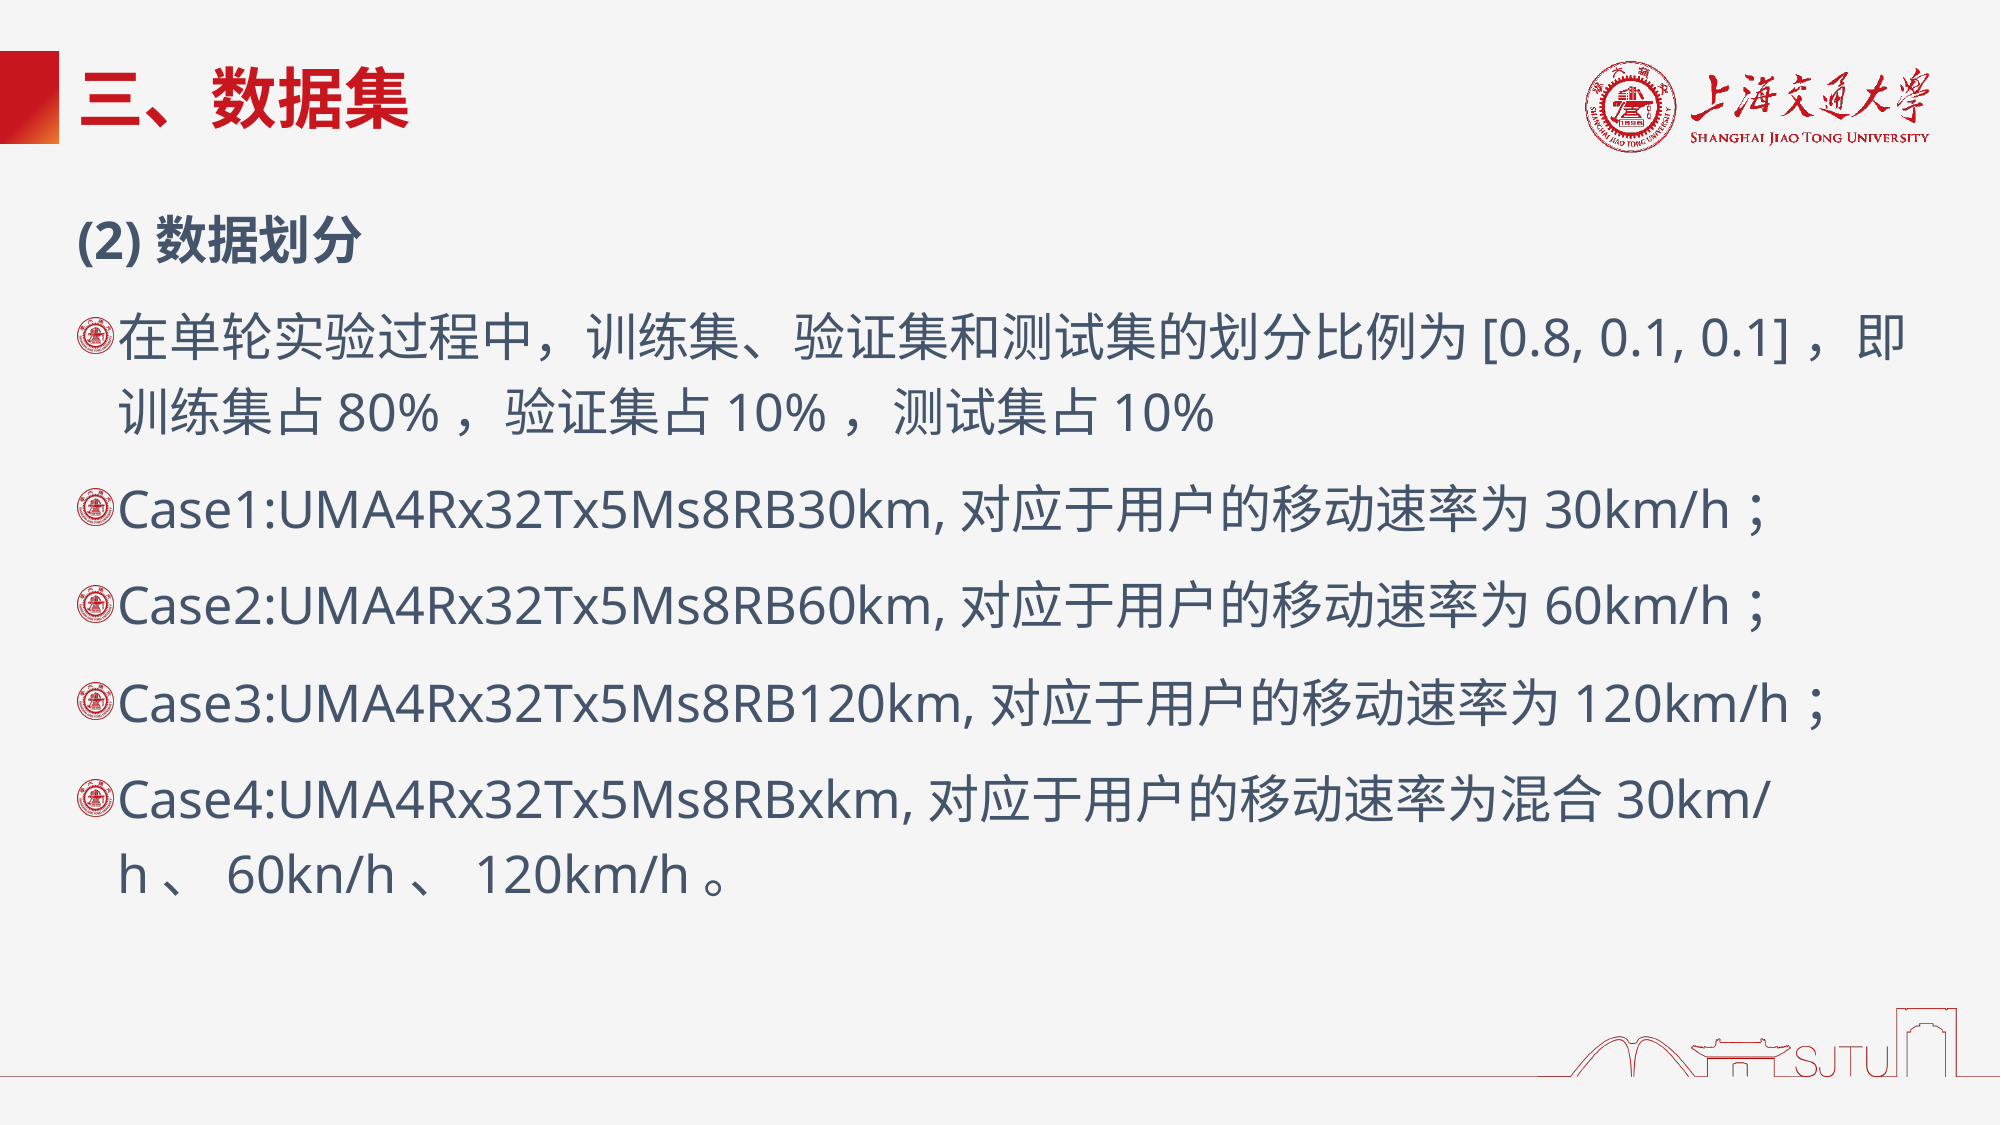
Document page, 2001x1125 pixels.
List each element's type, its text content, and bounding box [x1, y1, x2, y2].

title 三、数据集 [62, 43, 1530, 152]
picture [77, 585, 114, 623]
picture [1567, 43, 1946, 168]
picture [77, 779, 114, 817]
picture [77, 488, 114, 526]
picture [77, 682, 114, 720]
list (2)数据划分 在单轮实验过程中，训练集、验证集和测试集的划分比例为[0.8, 0.1, 0.1]，即训练集占80%，验证集占10%，测试集占10% Case1:UMA4Rx32Tx5Ms8RB30km,对应于用户的移动速率为30km/h； Case2:UMA4Rx32Tx5Ms8RB60km,对应于用户的移动速率为60km/h； Case3:UMA4Rx32Tx5Ms8RB120km,对应于用户的移动速率为120km/h； Case4:UMA4Rx32Tx5Ms8RBxkm,对应于用户的移动速率为混合30km/h、60kn/h、120km/h。 [62, 187, 1938, 1007]
picture [0, 1008, 2000, 1077]
picture [77, 317, 114, 354]
